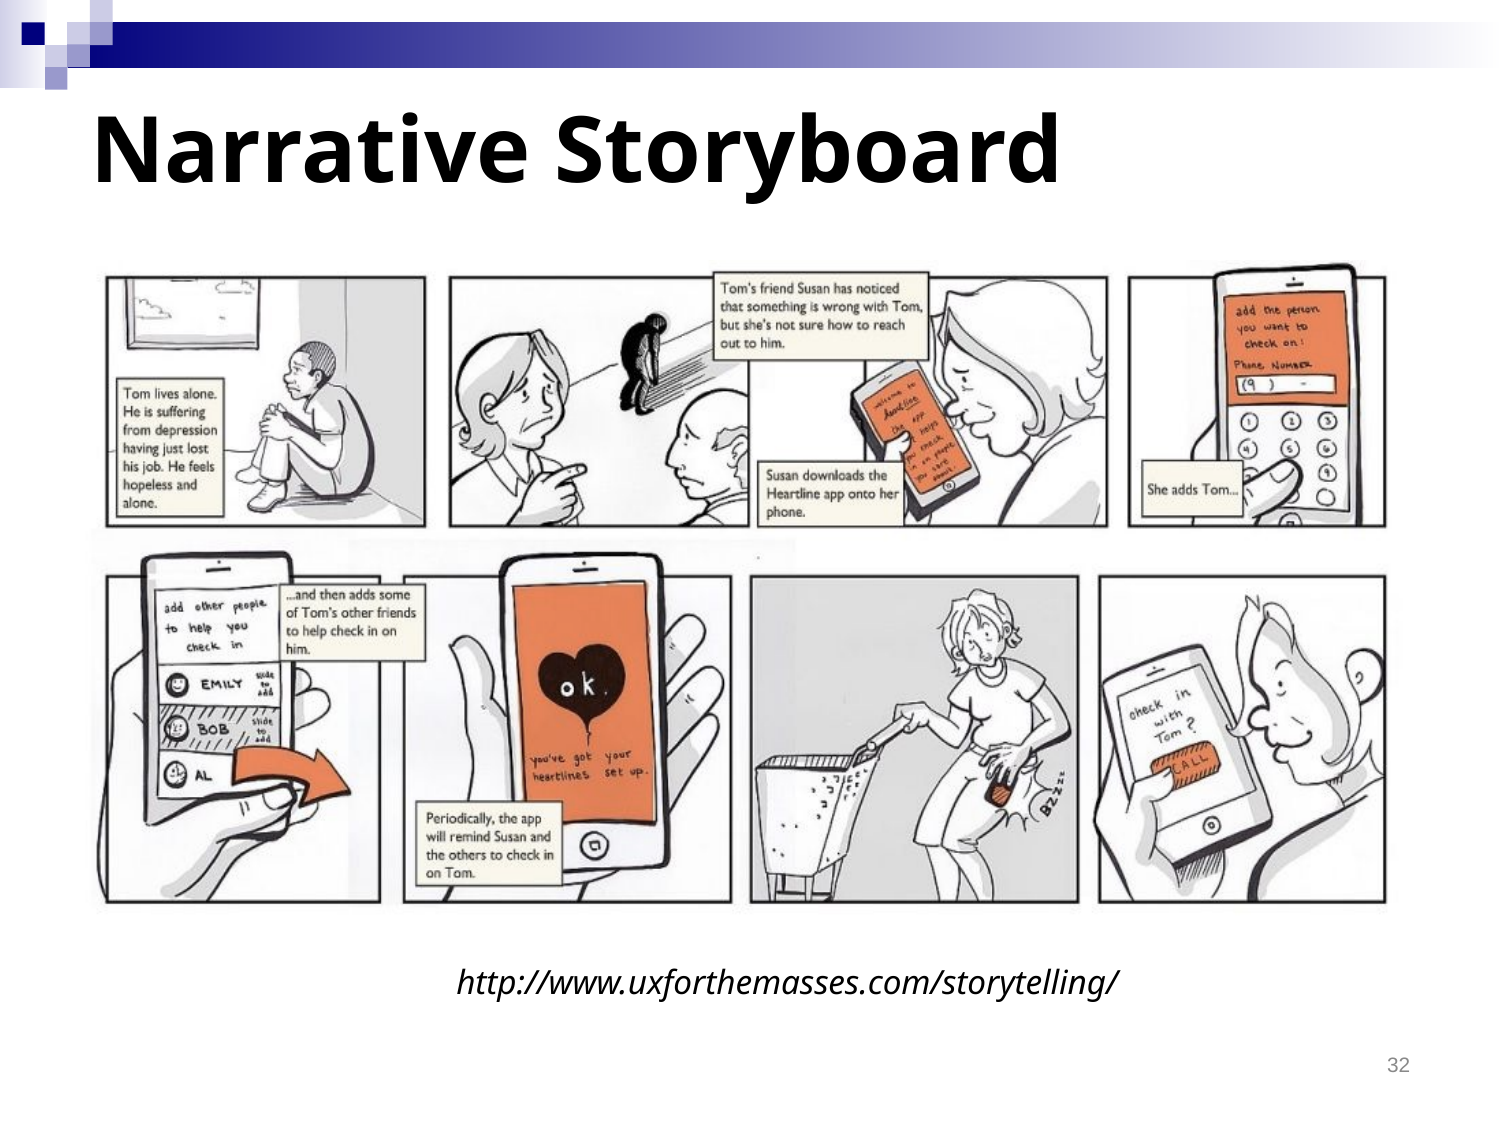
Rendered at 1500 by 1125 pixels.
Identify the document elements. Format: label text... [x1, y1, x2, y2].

title Narrative Storyboard [75, 67, 1425, 225]
text_box http://www.uxforthemasses.com/storytelling/ [324, 953, 1250, 1009]
slide_number 32 [1074, 1037, 1425, 1091]
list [74, 259, 1412, 927]
